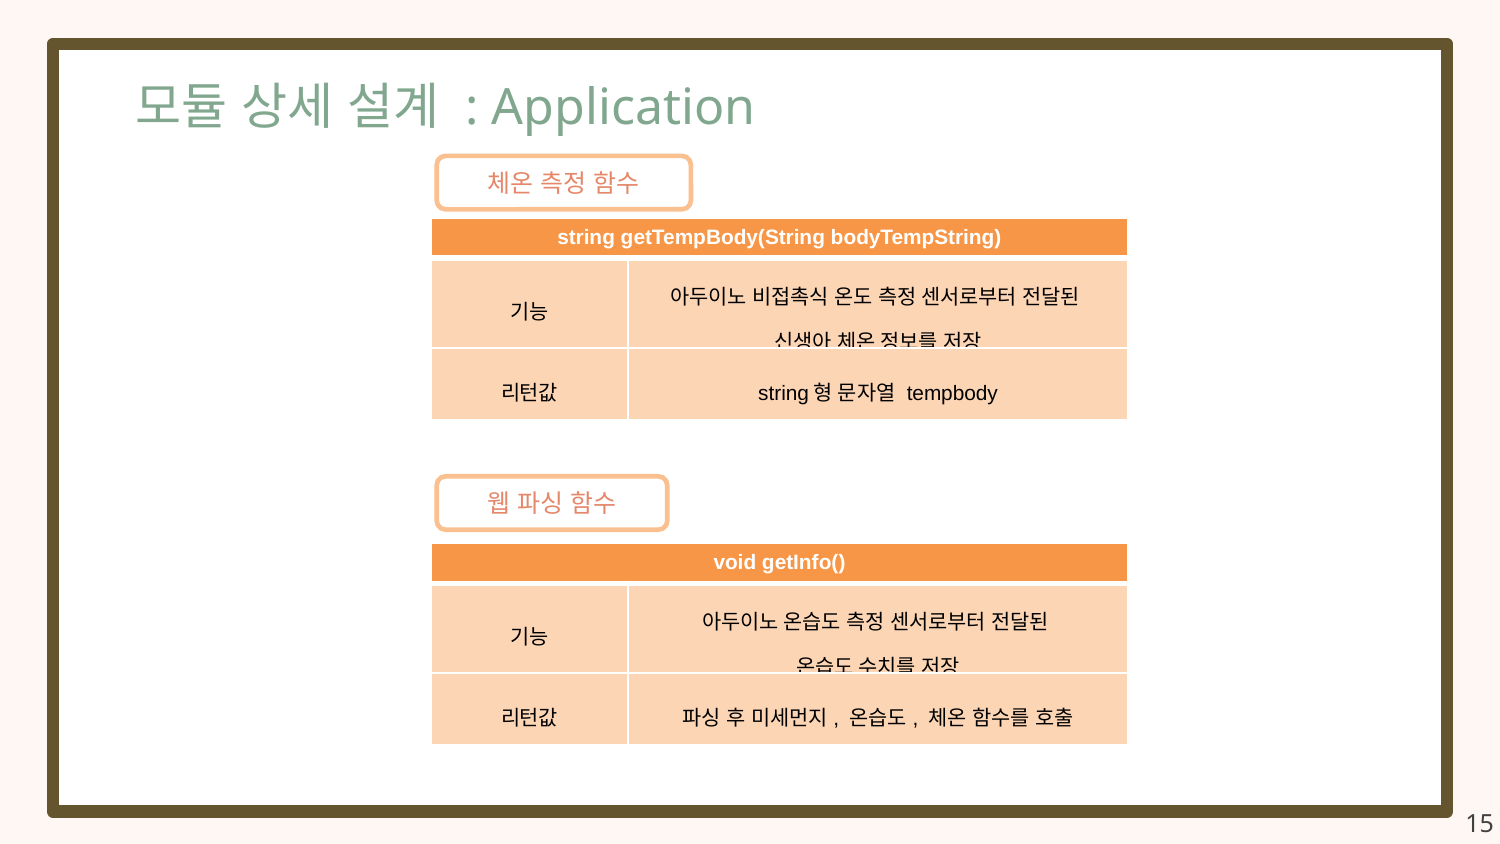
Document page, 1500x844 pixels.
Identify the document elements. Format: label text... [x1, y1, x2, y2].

table_cell string형 문자열 tempbody [629, 349, 1127, 419]
table_header void getInfo() [432, 544, 1127, 581]
text_box 15 [1450, 800, 1500, 844]
table_cell 아두이노 비접촉식 온도 측정 센서로부터 전달된 신생아 체온 정보를 저장 [629, 261, 1127, 347]
table_cell 리턴값 [432, 349, 627, 419]
text_box [51, 42, 1449, 814]
table_header string getTempBody(String bodyTempString) [432, 219, 1127, 255]
table_cell 기능 [432, 586, 627, 672]
text_box 웹 파싱 함수 [434, 474, 670, 532]
text_box 체온 측정 함수 [434, 153, 694, 212]
table_cell 아두이노 온습도 측정 센서로부터 전달된 온습도 수치를 저장 [629, 586, 1127, 672]
table_cell 파싱 후 미세먼지, 온습도, 체온 함수를 호출 [629, 674, 1127, 744]
table_cell 기능 [432, 261, 627, 347]
text_box 모듈 상세 설계 : Application [120, 67, 771, 143]
table_cell 리턴값 [432, 674, 627, 744]
